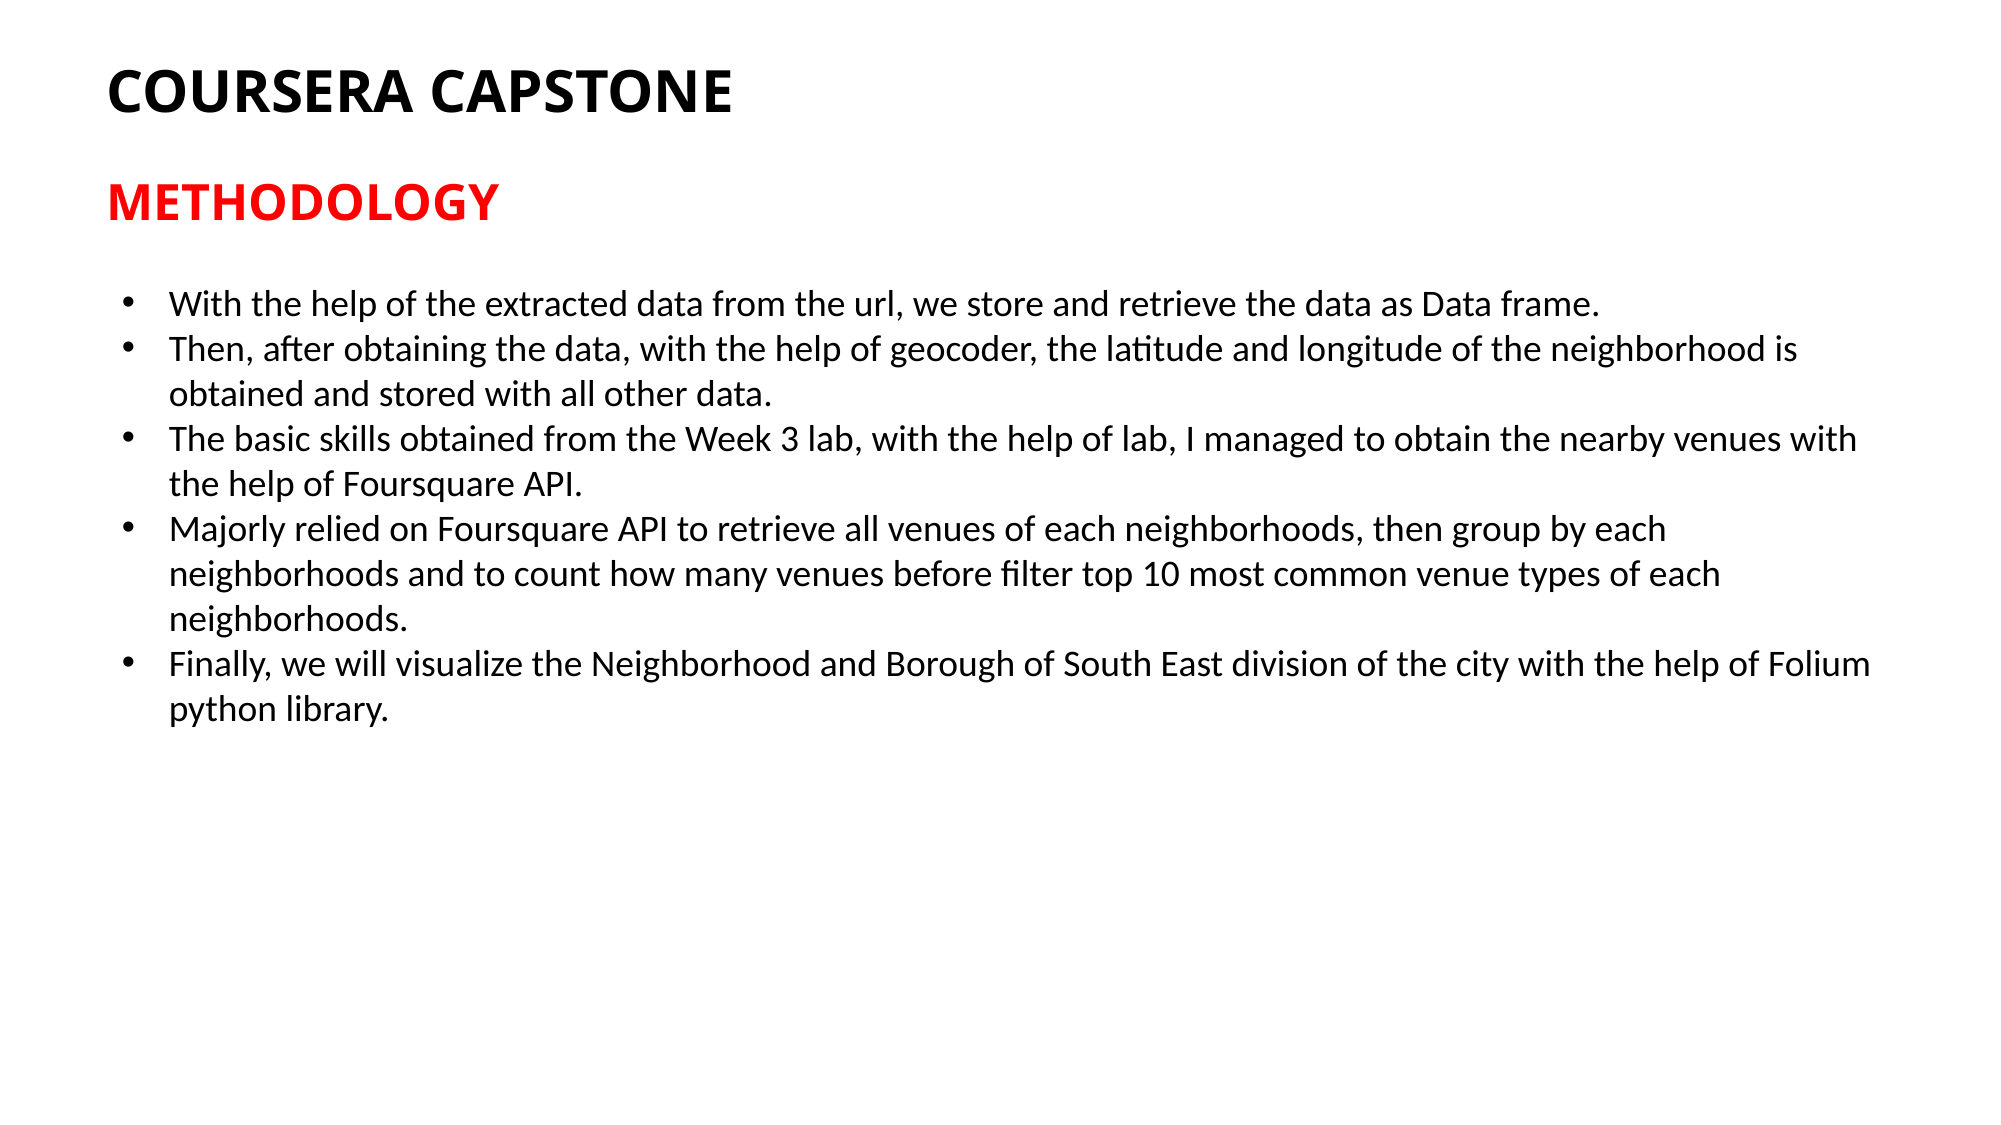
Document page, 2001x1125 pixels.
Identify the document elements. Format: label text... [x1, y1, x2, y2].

text_box With the help of the extracted data from the url, we store and retrieve the data as Data frame. Then, after obtaining the data, with the help of geocoder, the latitude and longitude of the neighborhood is obtained and stored with all other data. The basic skills obtained from the Week 3 lab, with the help of lab, I managed to obtain the nearby venues with the help of Foursquare API. Majorly relied on Foursquare API to retrieve all venues of each neighborhoods, then group by each neighborhoods and to count how many venues before filter top 10 most common venue types of each neighborhoods. Finally, we will visualize the Neighborhood and Borough of South East division of the city with the help of Folium python library. [107, 271, 1923, 776]
text_box METHODOLOGY [91, 163, 712, 238]
text_box COURSERA CAPSTONE [91, 47, 1782, 132]
